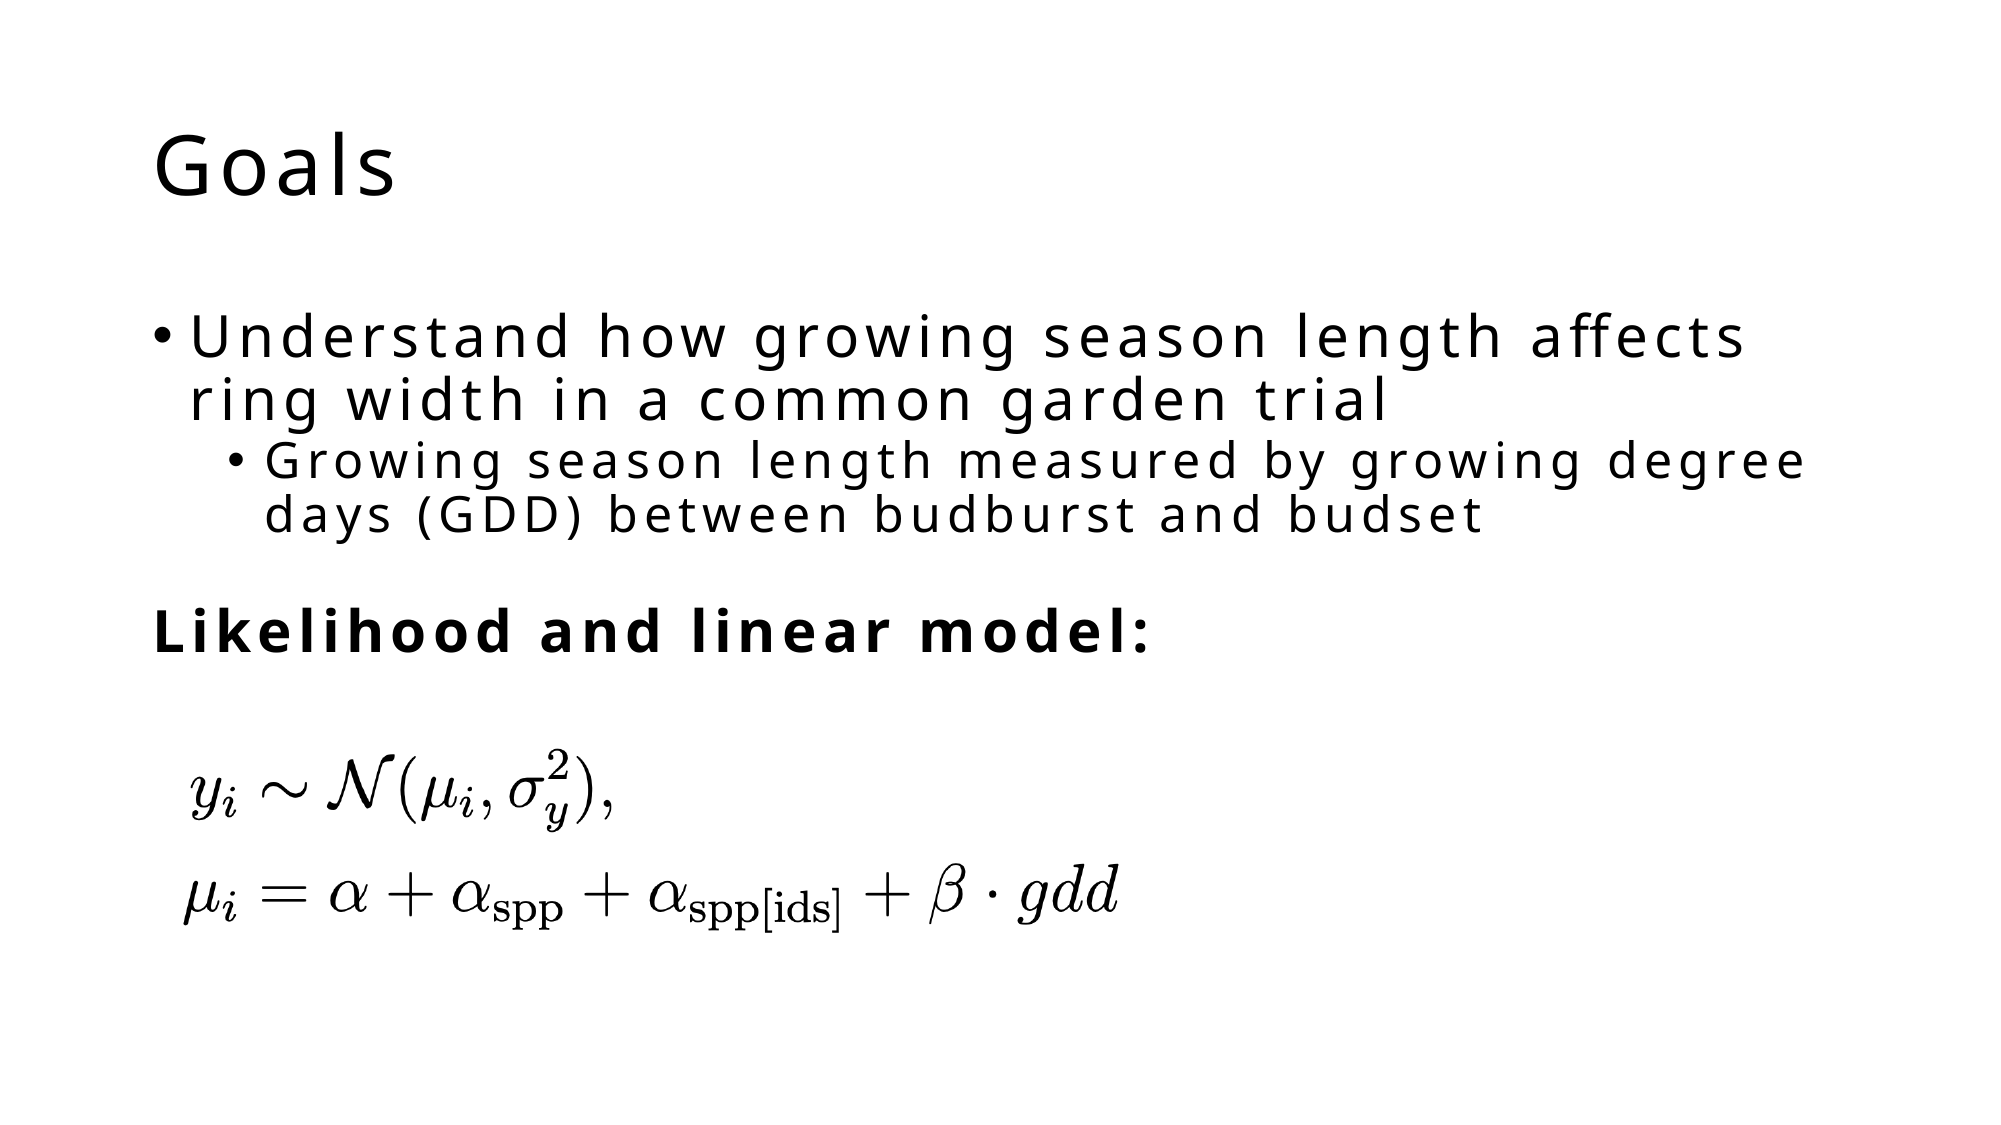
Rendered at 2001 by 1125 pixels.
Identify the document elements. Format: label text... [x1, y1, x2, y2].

picture [136, 711, 1174, 956]
list Understand how growing season length affects ring width in a common garden trial Growing season length measured by growing degree days (GDD) between budburst and budset Likelihood and linear model: [137, 299, 1863, 1014]
title Goals [137, 59, 1863, 278]
